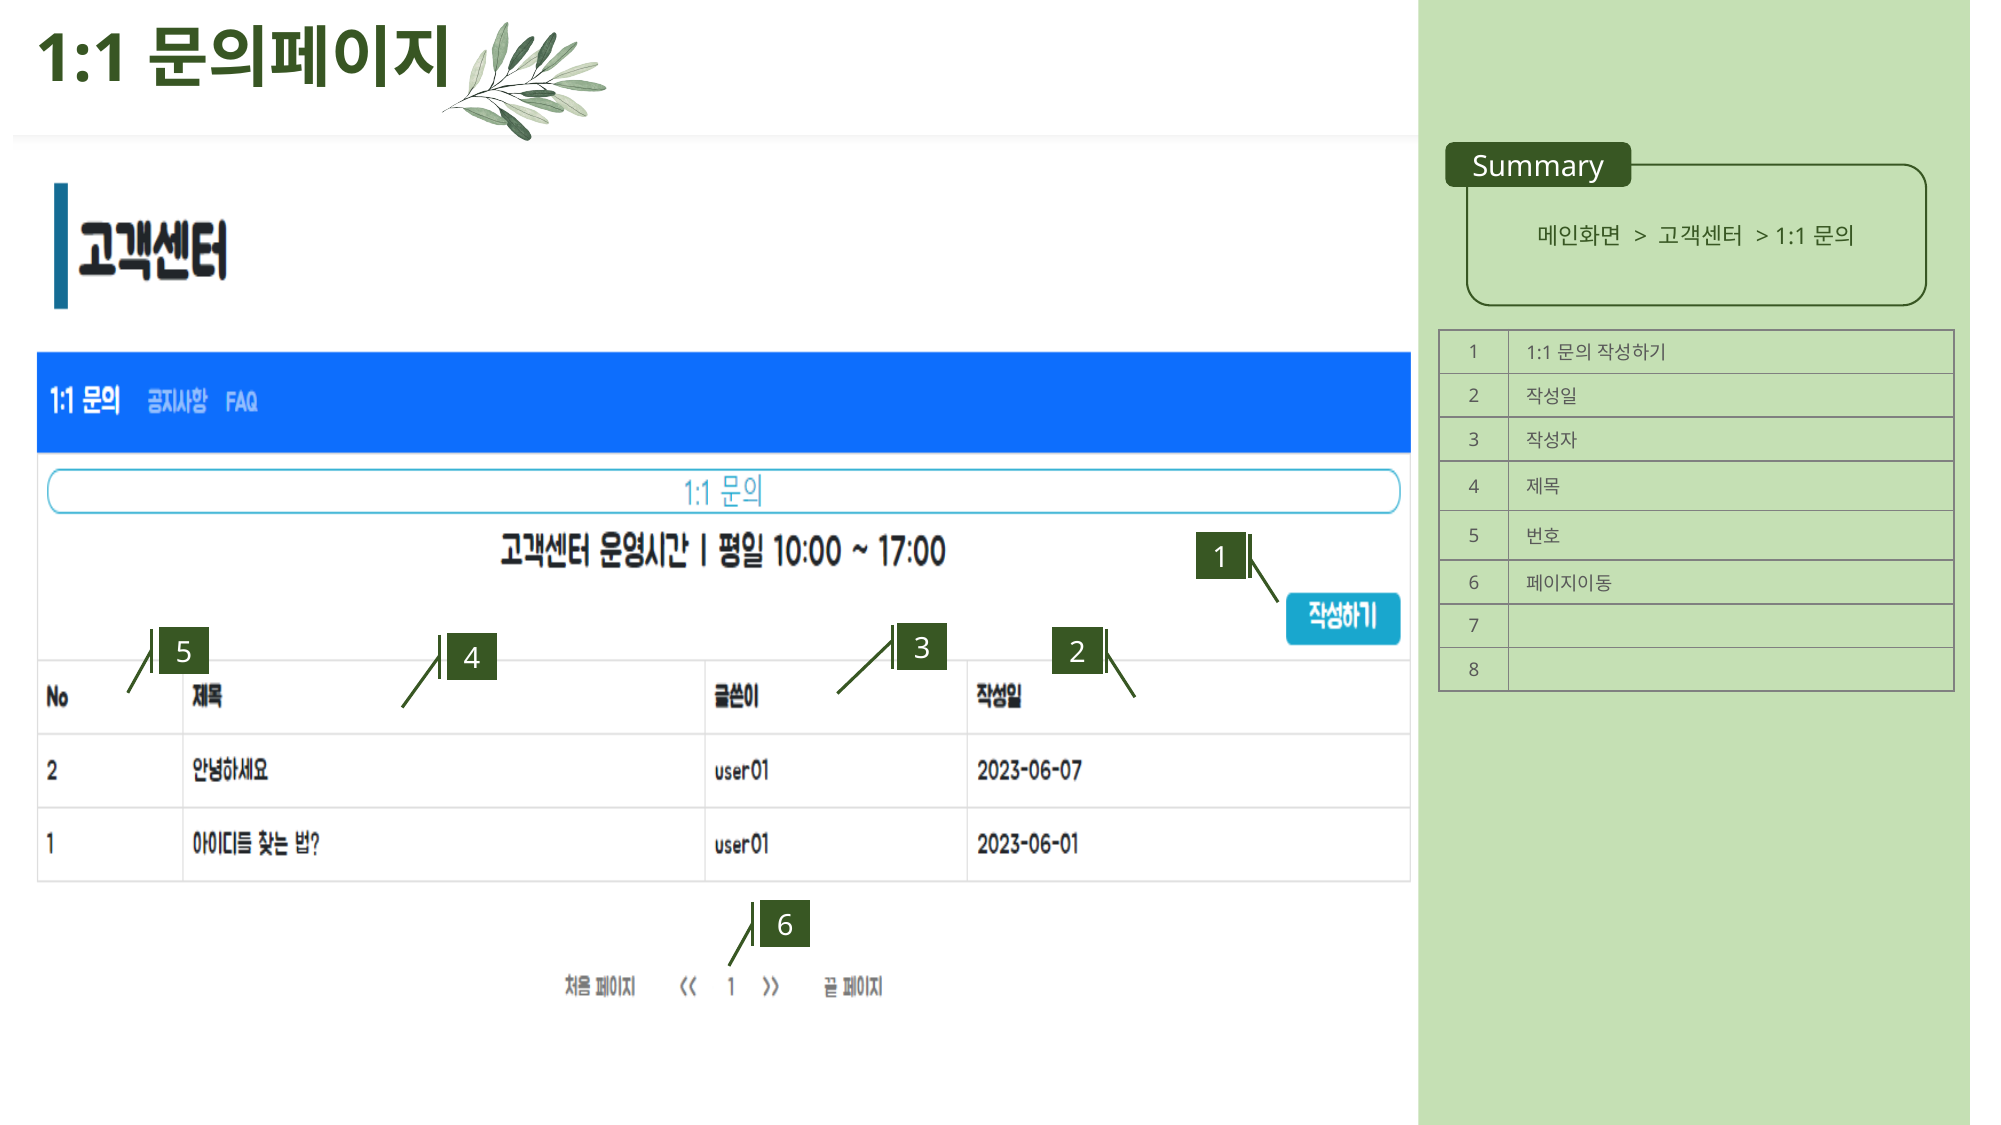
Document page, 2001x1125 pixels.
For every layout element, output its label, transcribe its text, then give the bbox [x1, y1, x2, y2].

table_cell 작성일 [1509, 374, 1953, 416]
text_box 메인화면 > 고객센터 > 1:1문의 [1464, 162, 1929, 308]
table_cell 제목 [1509, 462, 1953, 510]
text_box Summary [1444, 141, 1633, 188]
picture [13, 0, 1419, 1118]
table_header 1:1문의 작성하기 [1509, 331, 1953, 373]
table_cell 6 [1440, 561, 1508, 603]
text_box [1416, 0, 1972, 1125]
table_cell 페이지이동 [1509, 561, 1953, 603]
table_cell 7 [1440, 605, 1508, 647]
table_cell [1509, 605, 1953, 647]
table_cell 작성자 [1509, 418, 1953, 460]
table_cell [1509, 648, 1953, 690]
table_cell 번호 [1509, 511, 1953, 559]
table_header 1 [1440, 331, 1508, 373]
table_cell 8 [1440, 648, 1508, 690]
table_cell 5 [1440, 511, 1508, 559]
table_cell 2 [1440, 374, 1508, 416]
table_cell 3 [1440, 418, 1508, 460]
table_cell 4 [1440, 462, 1508, 510]
text_box 1:1문의페이지 [20, 7, 448, 102]
